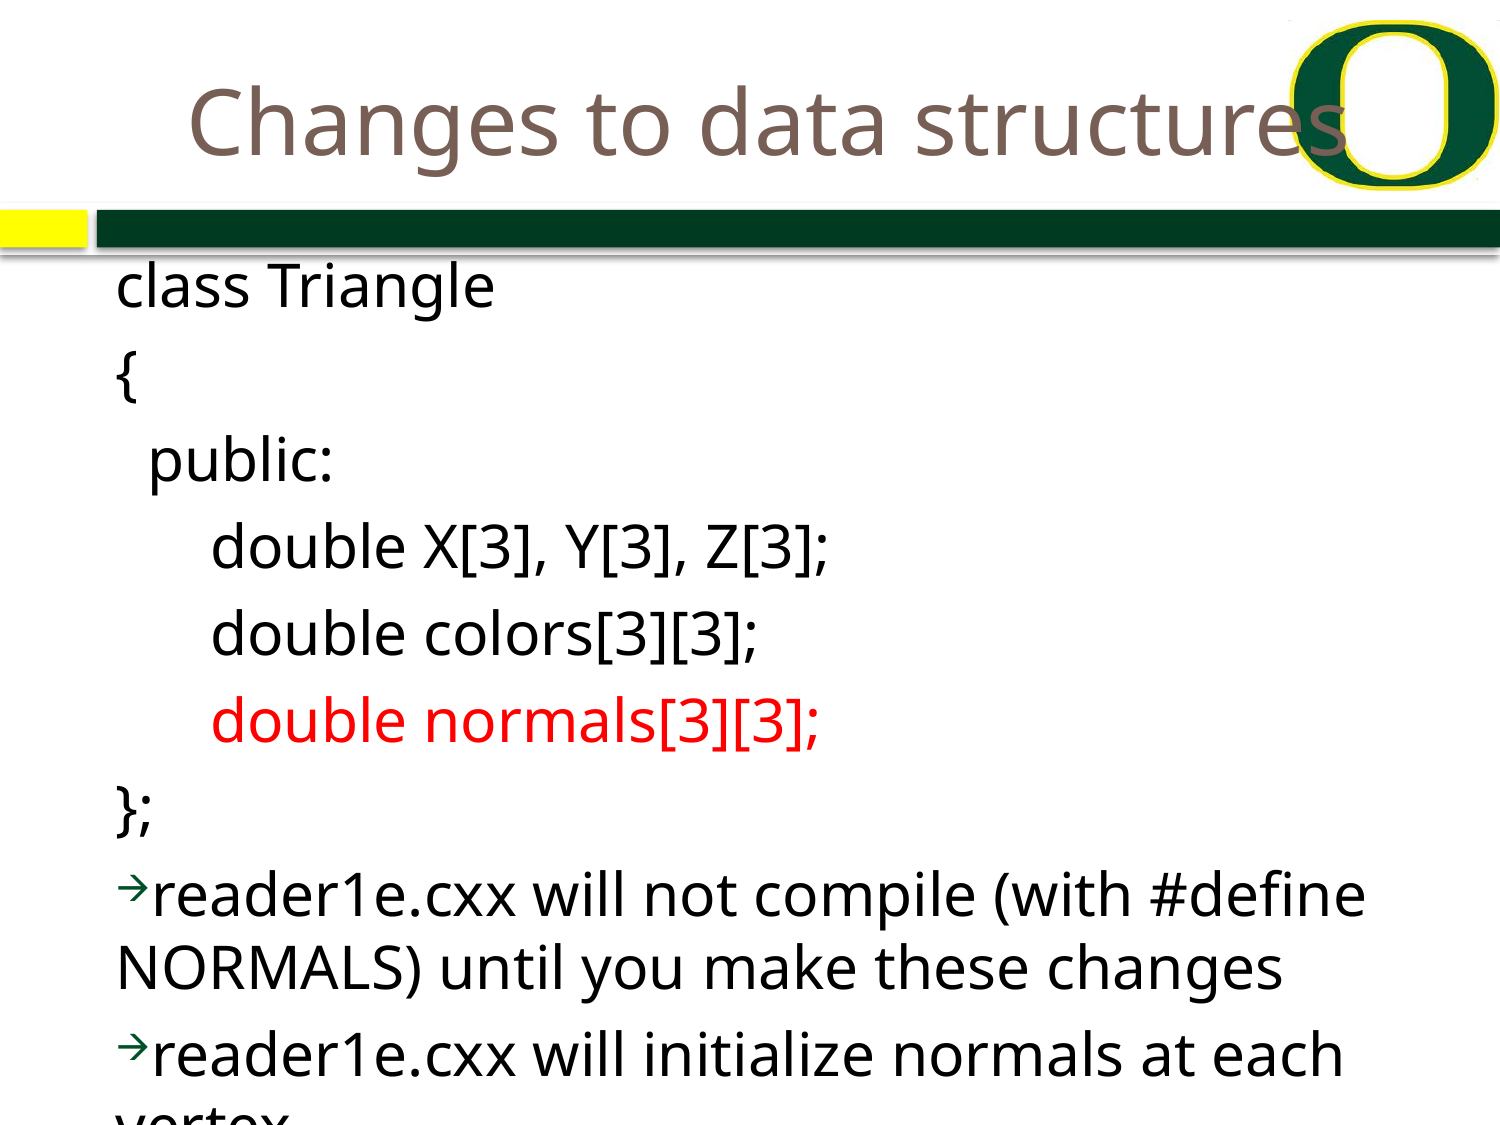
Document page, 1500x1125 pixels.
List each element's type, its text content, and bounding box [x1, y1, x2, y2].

title Changes to data structures [100, 37, 1438, 200]
picture [1287, 20, 1500, 191]
list class Triangle { public: double X[3], Y[3], Z[3]; double colors[3][3]; double normals[3][3]; }; reader1e.cxx will not compile (with #define NORMALS) until you make these changes reader1e.cxx will initialize normals at each vertex [100, 239, 1438, 977]
